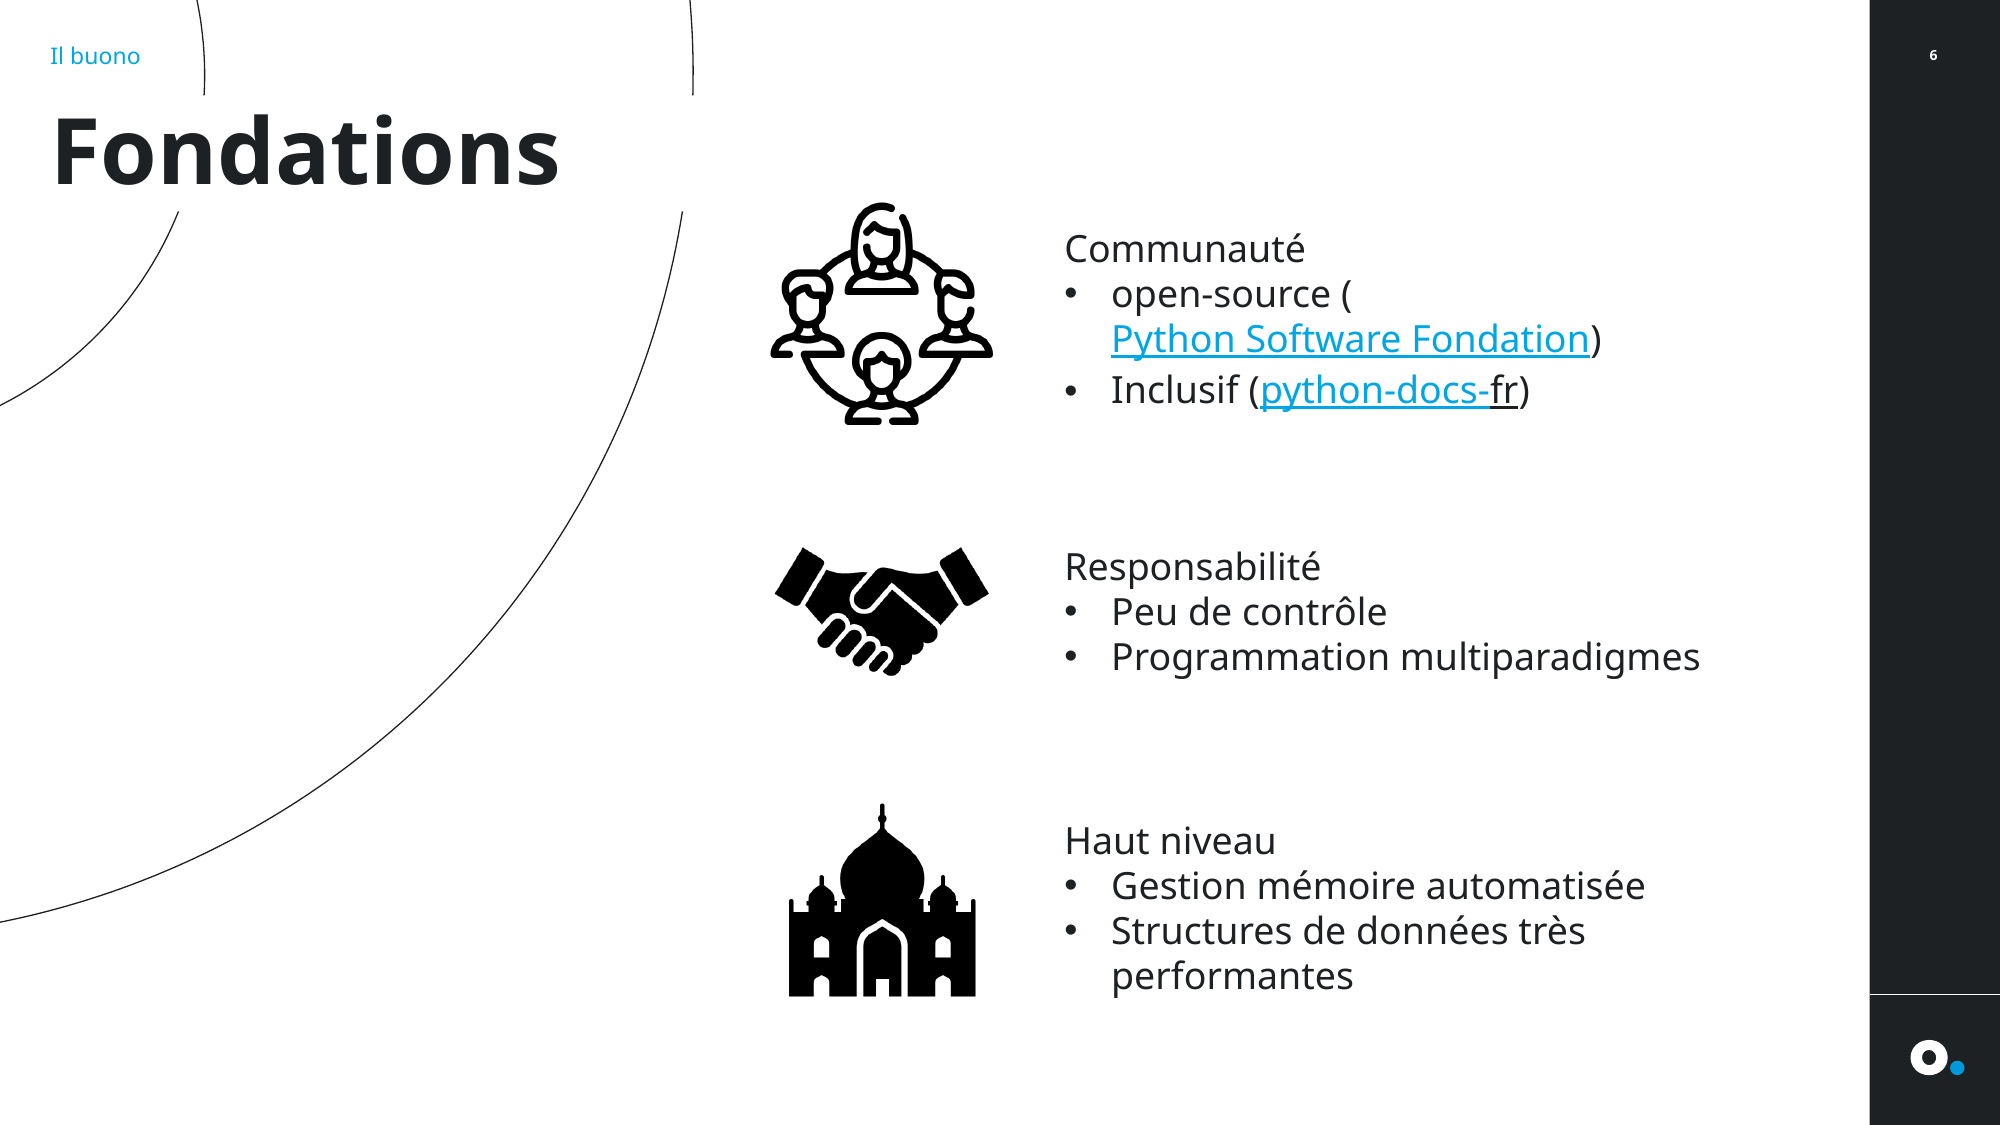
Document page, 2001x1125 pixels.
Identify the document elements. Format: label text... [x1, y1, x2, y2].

picture [763, 493, 1000, 730]
picture [778, 799, 986, 1007]
text_box Communauté open-source (Python Software Fondation) Inclusif (python-docs-fr) [1049, 217, 1747, 424]
picture [763, 195, 1000, 432]
text_box Il buono [35, 34, 182, 77]
slide_number 6 [1893, 26, 1953, 86]
title Fondations [35, 95, 1684, 212]
text_box Responsabilité Peu de contrôle Programmation multiparadigmes [1049, 535, 1796, 686]
text_box Haut niveau Gestion mémoire automatisée Structures de données très performantes [1049, 809, 1796, 1004]
